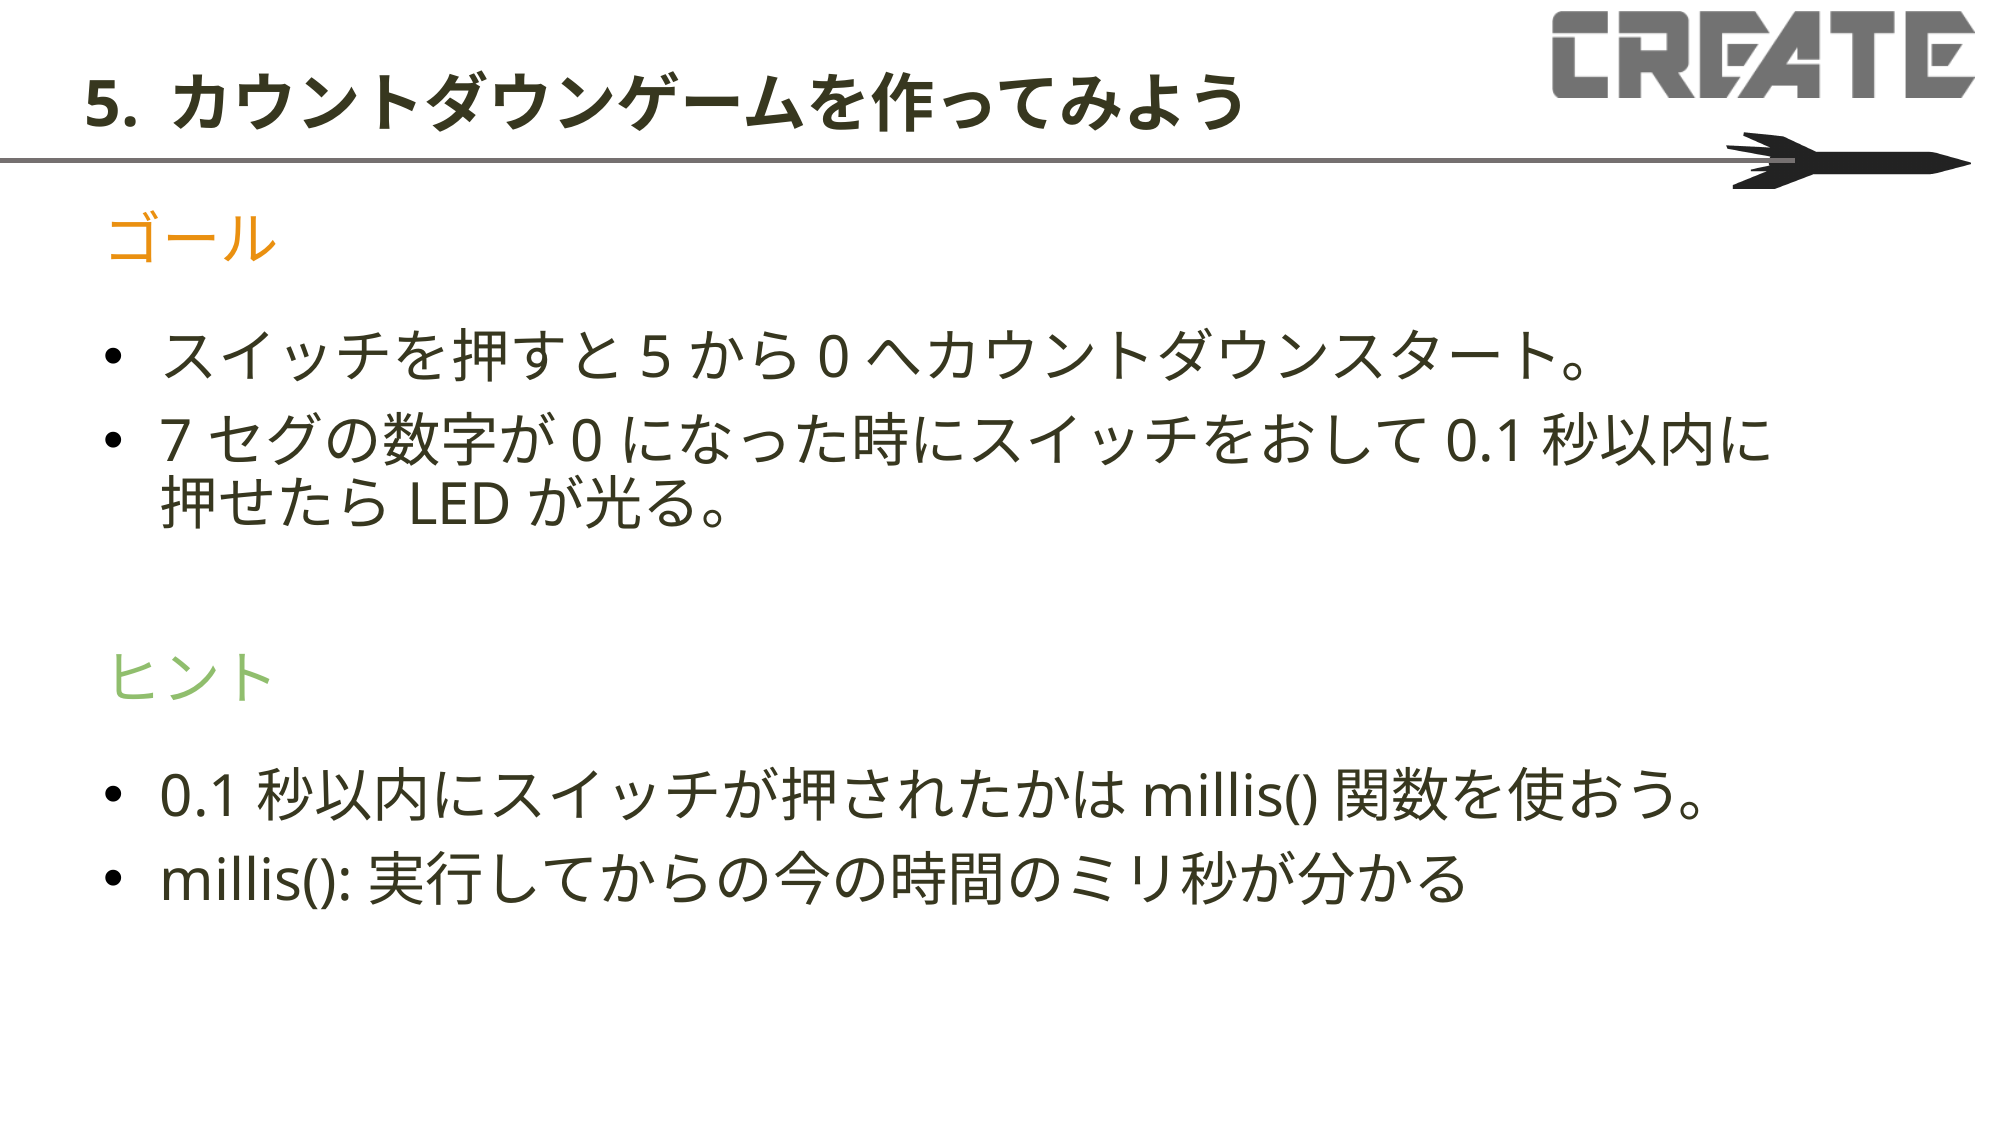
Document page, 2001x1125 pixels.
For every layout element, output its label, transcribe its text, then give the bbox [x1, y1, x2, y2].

picture [1552, 11, 1975, 98]
title 5. カウントダウンゲームを作ってみよう [70, 43, 1521, 168]
list スイッチを押すと5から0へカウントダウンスタート。 7セグの数字が0になった時にスイッチをおして0.1秒以内に押せたらLEDが光る。 [70, 320, 1796, 641]
list ヒント [70, 641, 1796, 759]
list ゴール [70, 203, 1796, 320]
picture [1726, 133, 1971, 189]
list 0.1秒以内にスイッチが押されたかはmillis()関数を使おう。 millis():実行してからの今の時間のミリ秒が分かる [70, 759, 1796, 1081]
